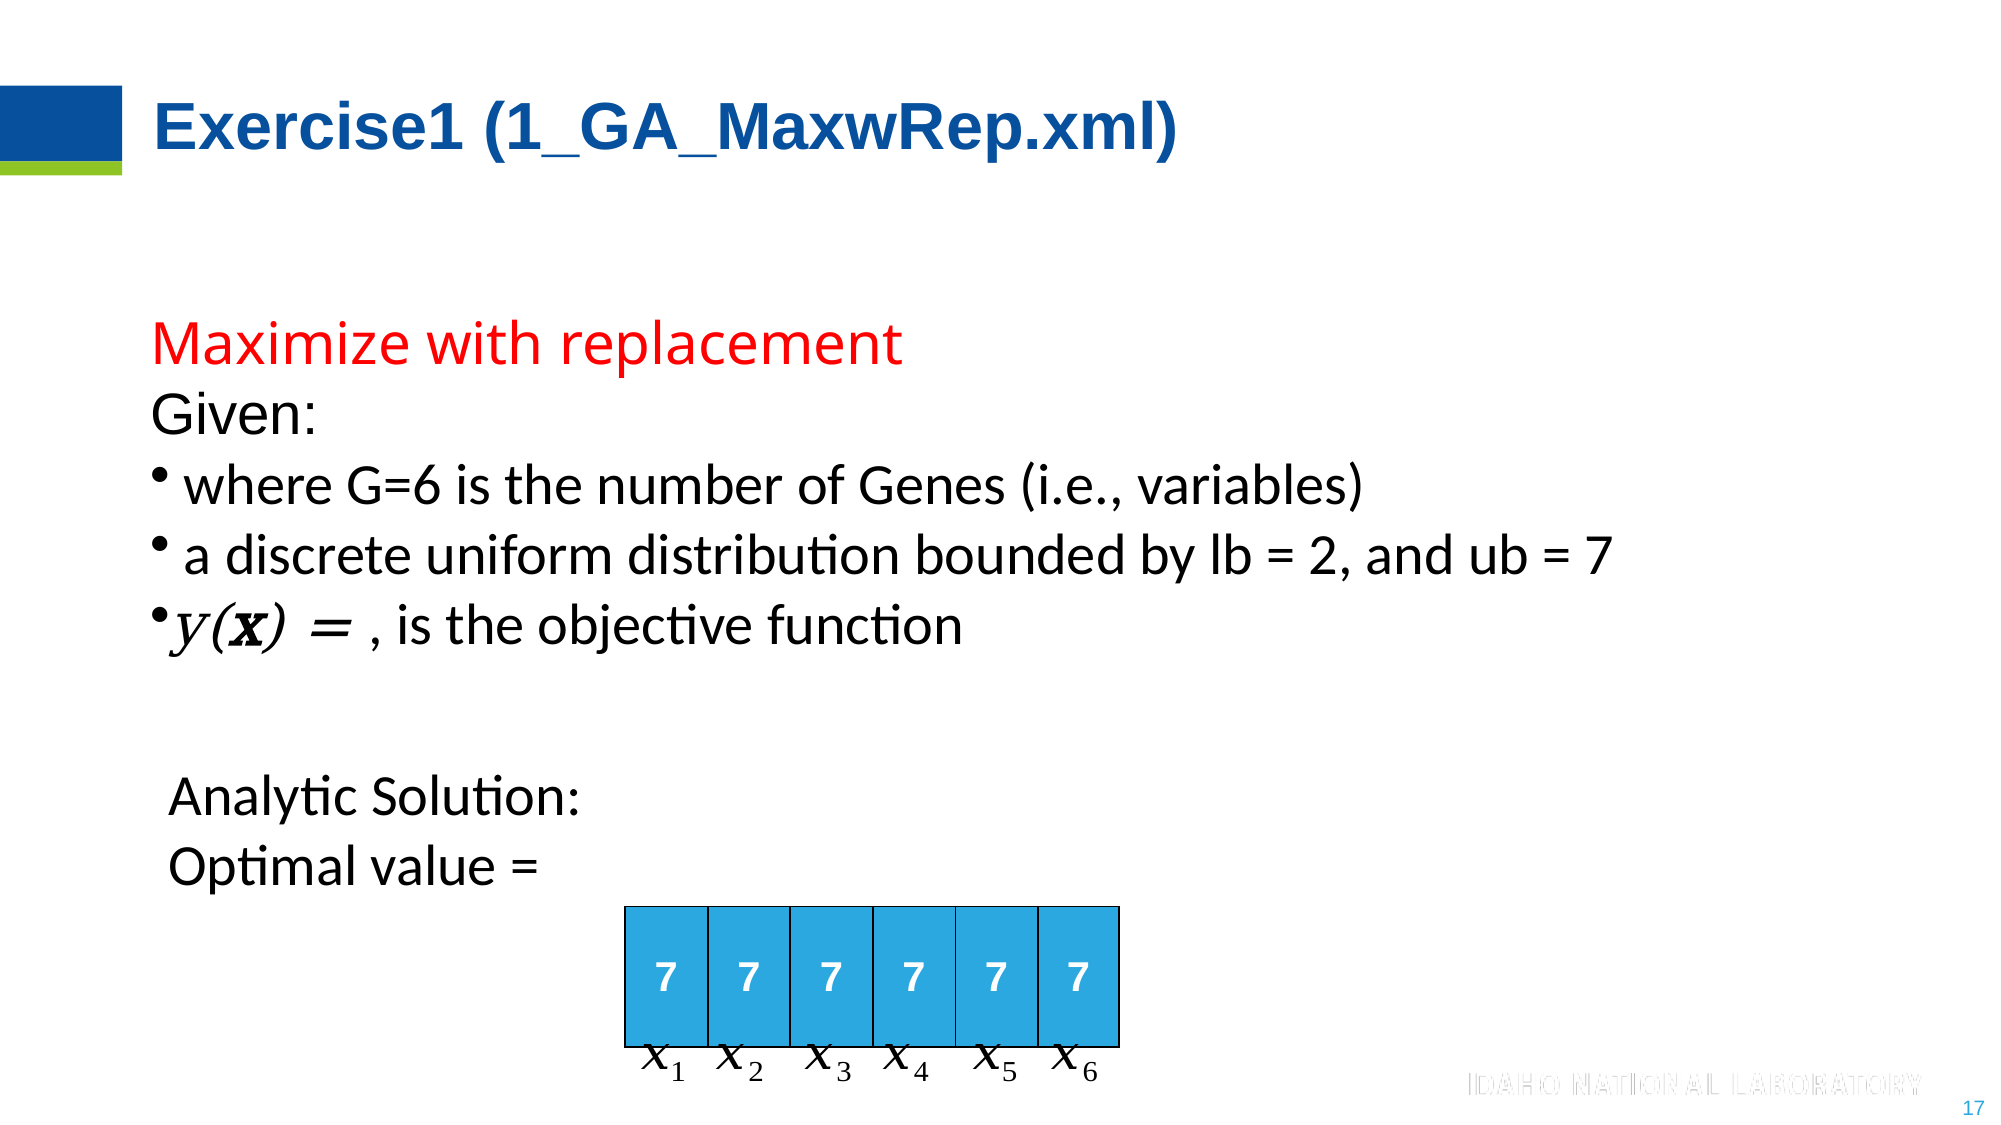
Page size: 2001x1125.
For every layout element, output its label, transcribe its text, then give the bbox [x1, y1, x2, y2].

title Exercise1 (1_GA_MaxwRep.xml) [153, 91, 1863, 174]
table_header 7 [1039, 907, 1118, 1046]
table_header 7 [709, 907, 789, 1046]
table_header 7 [626, 907, 707, 1046]
text_box 17 [1938, 1087, 2000, 1125]
table_header 7 [956, 907, 1037, 1046]
table_header 7 [791, 907, 872, 1046]
table_header 7 [874, 907, 955, 1046]
